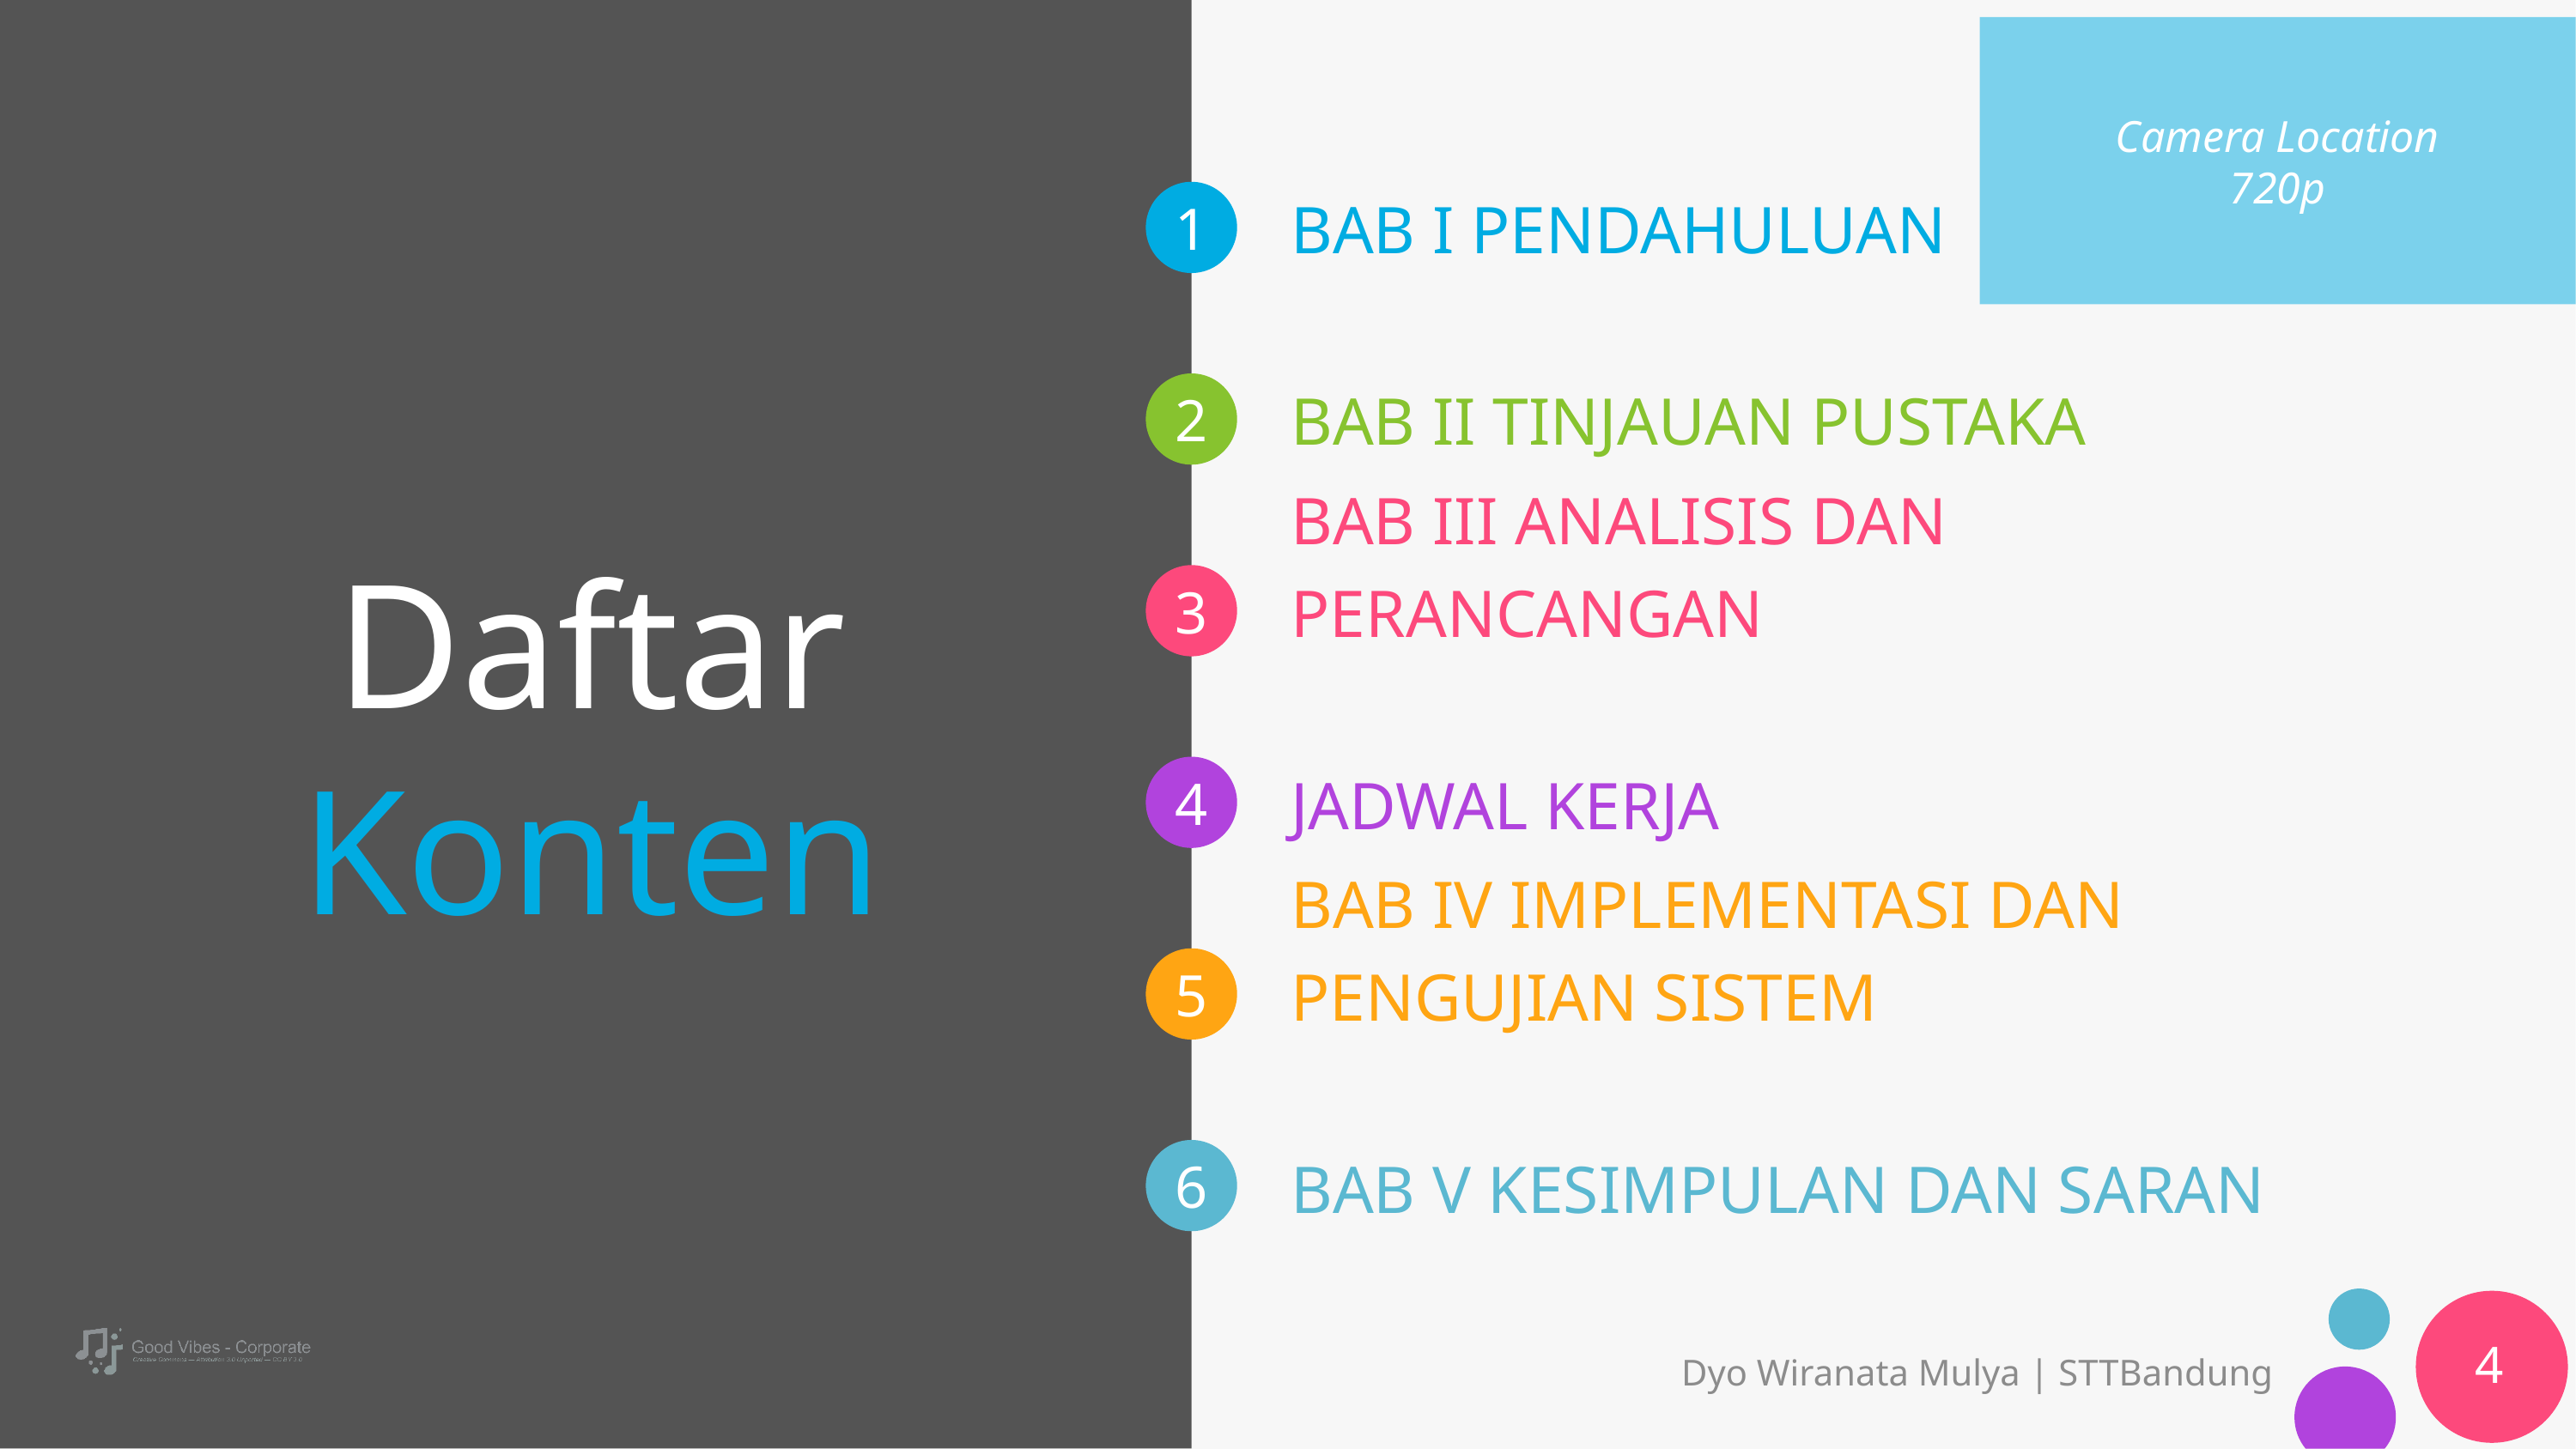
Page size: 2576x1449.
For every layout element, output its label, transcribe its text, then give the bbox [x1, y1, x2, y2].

list BAB I PENDAHULUAN [1267, 146, 1979, 278]
text_box Camera Location 720p [1979, 16, 2576, 305]
footer Dyo Wiranata Mulya | STTBandung [1479, 1332, 2296, 1410]
list BAB V KESIMPULAN DAN SARAN [1267, 1106, 2434, 1238]
list BAB II TINJAUAN PUSTAKA [1267, 337, 2434, 470]
list BAB IV IMPLEMENTASI DAN PENGUJIAN SISTEM [1267, 913, 2434, 1046]
picture [76, 1328, 312, 1375]
title Daftar Konten [118, 165, 1065, 1321]
slide_number 4 [2414, 1328, 2567, 1406]
list JADWAL KERJA [1267, 722, 2434, 854]
list BAB III ANALISIS DAN PERANCANGAN [1267, 530, 2434, 662]
